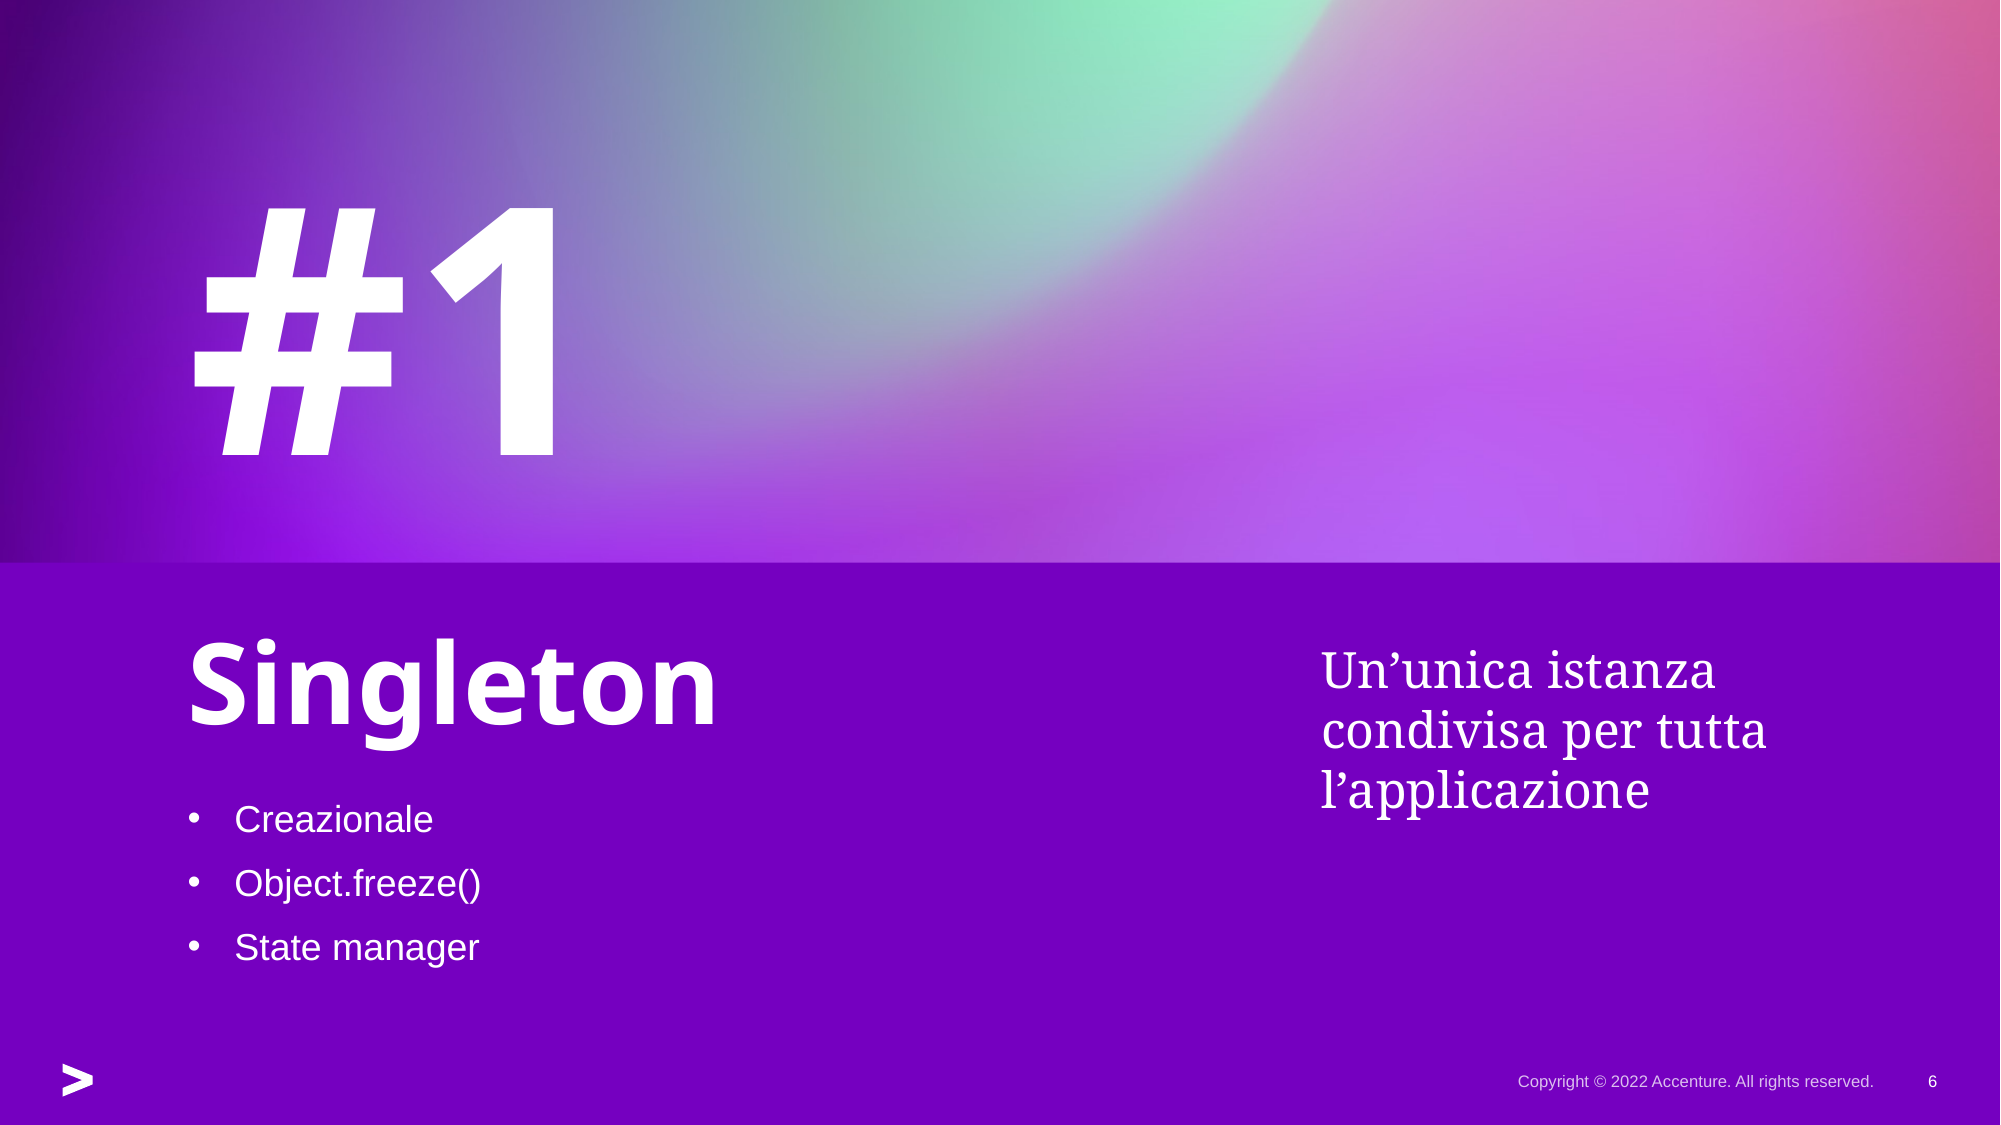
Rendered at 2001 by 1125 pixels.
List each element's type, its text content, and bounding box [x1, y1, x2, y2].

list #1 [187, 137, 1203, 498]
list Un’unica istanza condivisa per tutta l’applicazione [1321, 638, 1813, 1036]
text_box State manager [187, 922, 538, 968]
text_box Object.freeze() [187, 858, 538, 904]
slide_number 6 [1883, 1064, 1938, 1098]
title Singleton [187, 638, 1203, 754]
footer Copyright © 2022 Accenture. All rights reserved. [1200, 1064, 1875, 1097]
text_box Creazionale [187, 795, 538, 841]
picture [0, 0, 2000, 562]
